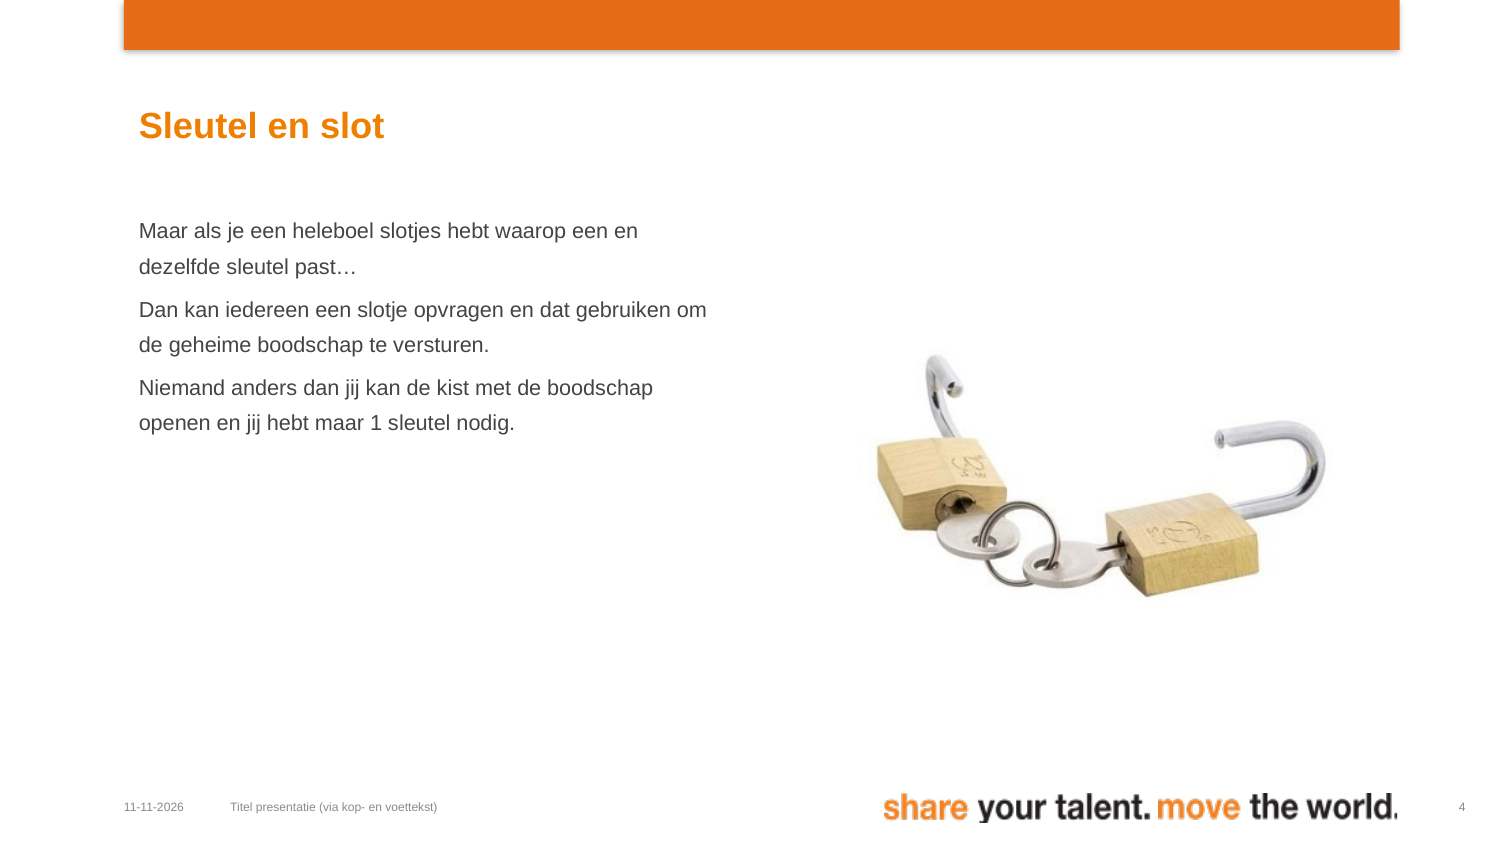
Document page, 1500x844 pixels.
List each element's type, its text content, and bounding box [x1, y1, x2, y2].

text_box Sleutel en slot [123, 79, 1400, 175]
slide_number 4 [1411, 782, 1466, 828]
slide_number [123, 782, 219, 828]
footer Titel presentatie (via kop- en voettekst) [230, 782, 680, 828]
picture [818, 200, 1377, 758]
text_box Maar als je een heleboel slotjes hebt waarop een en dezelfde sleutel past… Dan kan iedereen een slotje opvragen en dat gebruiken om de geheime boodschap te versturen. Niemand anders dan jij kan de kist met de boodschap openen en jij hebt maar 1 sleutel nodig. [123, 200, 739, 758]
